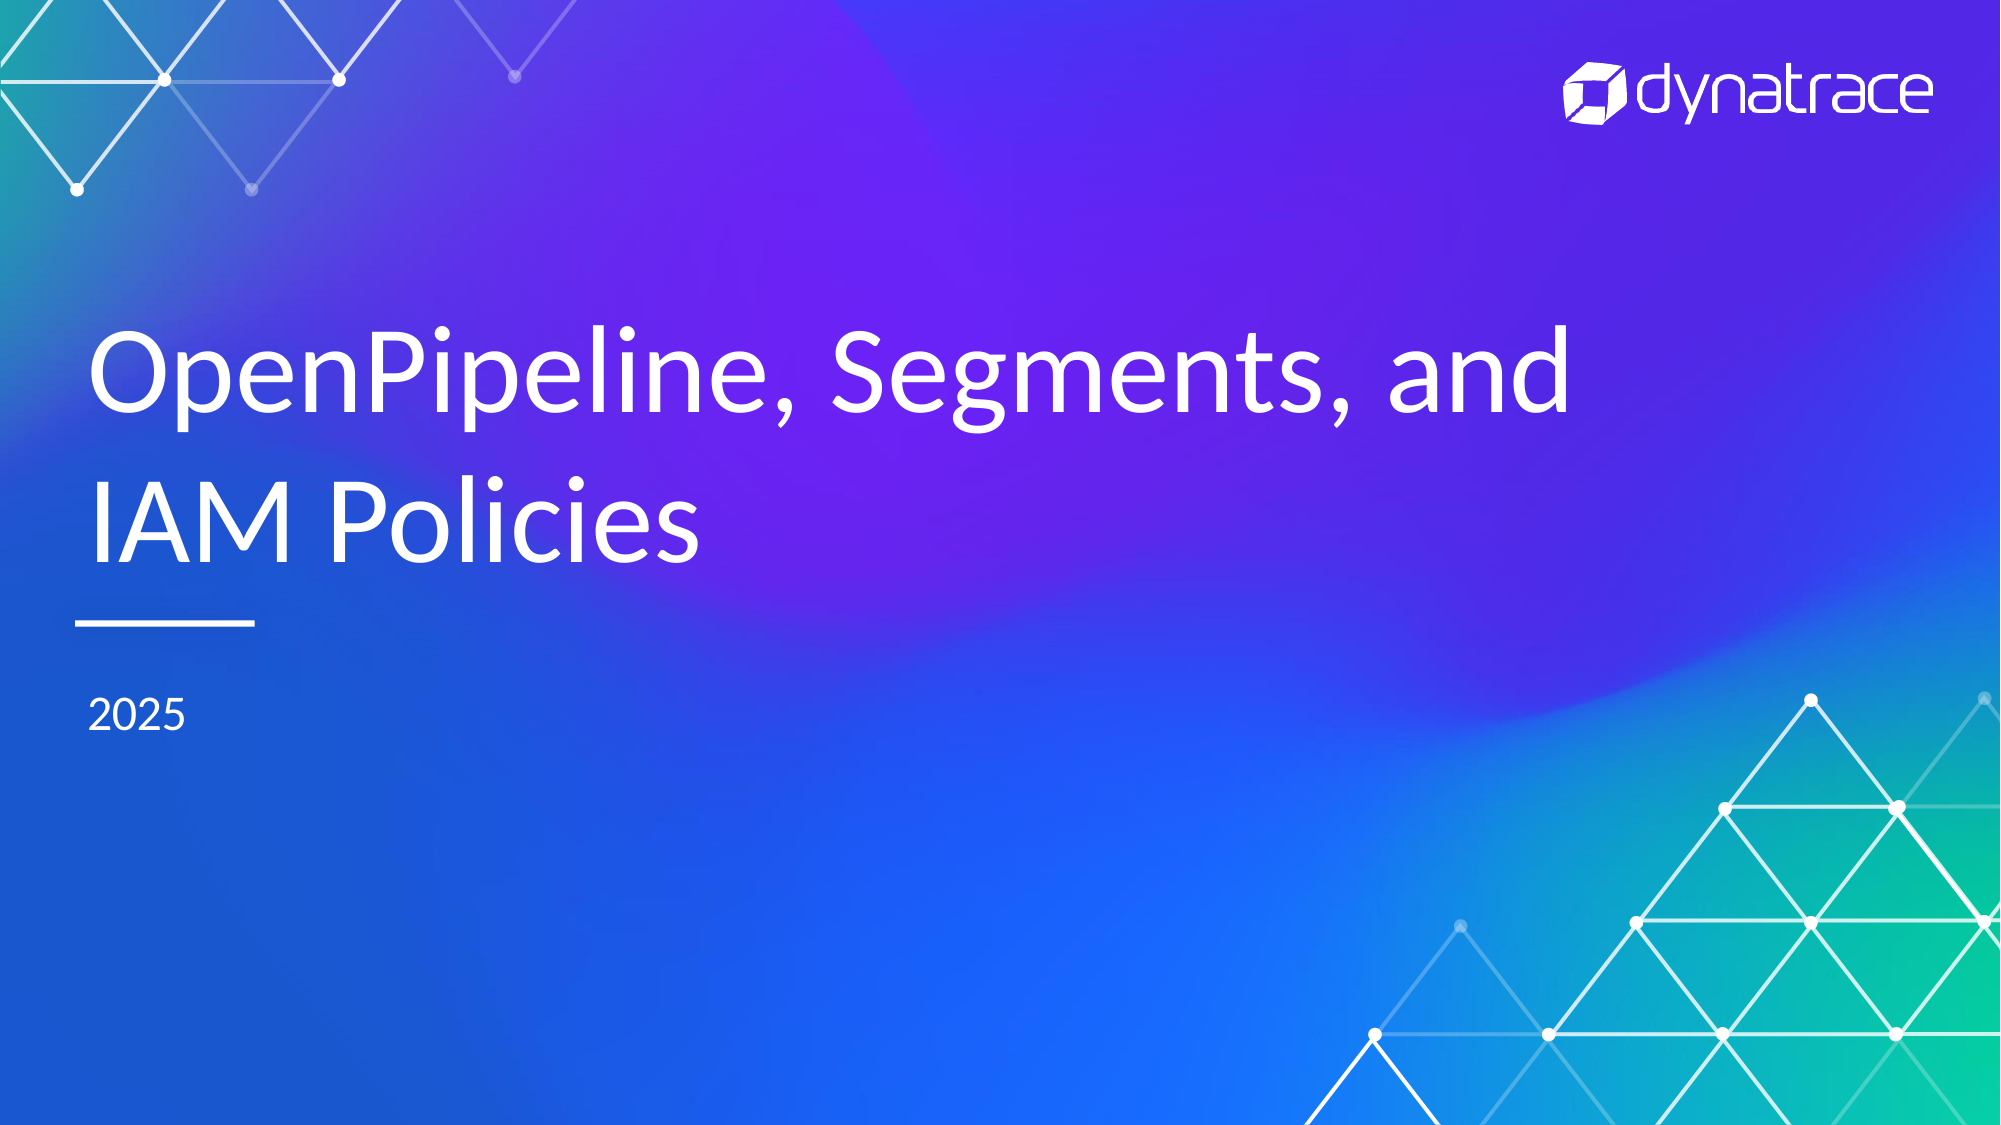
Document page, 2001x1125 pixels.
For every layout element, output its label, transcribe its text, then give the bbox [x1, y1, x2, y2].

title OpenPipeline, Segments, and IAM Policies [84, 285, 1579, 588]
picture [0, 0, 2000, 1125]
text_box 2025 [84, 678, 626, 741]
